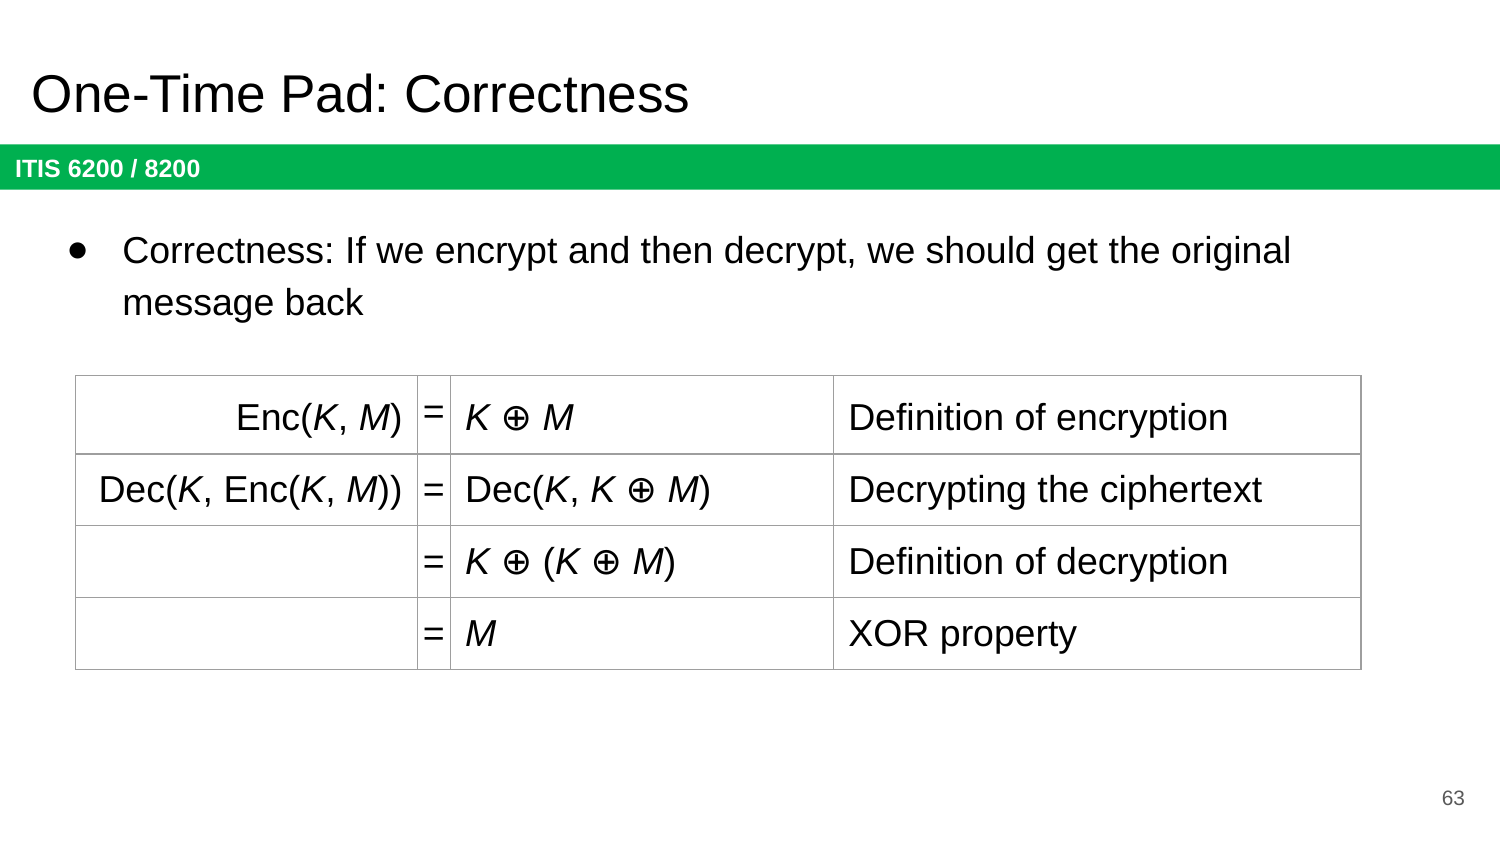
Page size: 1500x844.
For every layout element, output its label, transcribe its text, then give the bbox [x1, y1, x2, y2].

list Correctness: If we encrypt and then decrypt, we should get the original message back [32, 204, 1431, 385]
table_cell K ⊕ (K ⊕ M) [451, 526, 833, 597]
table_cell = [418, 526, 450, 597]
table_header K ⊕ M [451, 376, 833, 453]
table_header Enc(K, M) [76, 376, 417, 453]
table_header Definition of encryption [834, 376, 1360, 453]
table_cell Definition of decryption [834, 526, 1360, 597]
table_cell Decrypting the ciphertext [834, 455, 1360, 525]
table_cell Dec(K, K ⊕ M) [451, 455, 833, 525]
table_cell [76, 526, 417, 597]
table_header = [418, 376, 450, 453]
table_cell = [418, 598, 450, 669]
table_cell XOR property [834, 598, 1360, 669]
slide_number 63 [1389, 764, 1480, 830]
table_cell = [418, 455, 450, 525]
title One-Time Pad: Correctness [16, 44, 1415, 139]
table_cell Dec(K, Enc(K, M)) [76, 455, 417, 525]
table_cell M [451, 598, 833, 669]
table_cell [76, 598, 417, 669]
